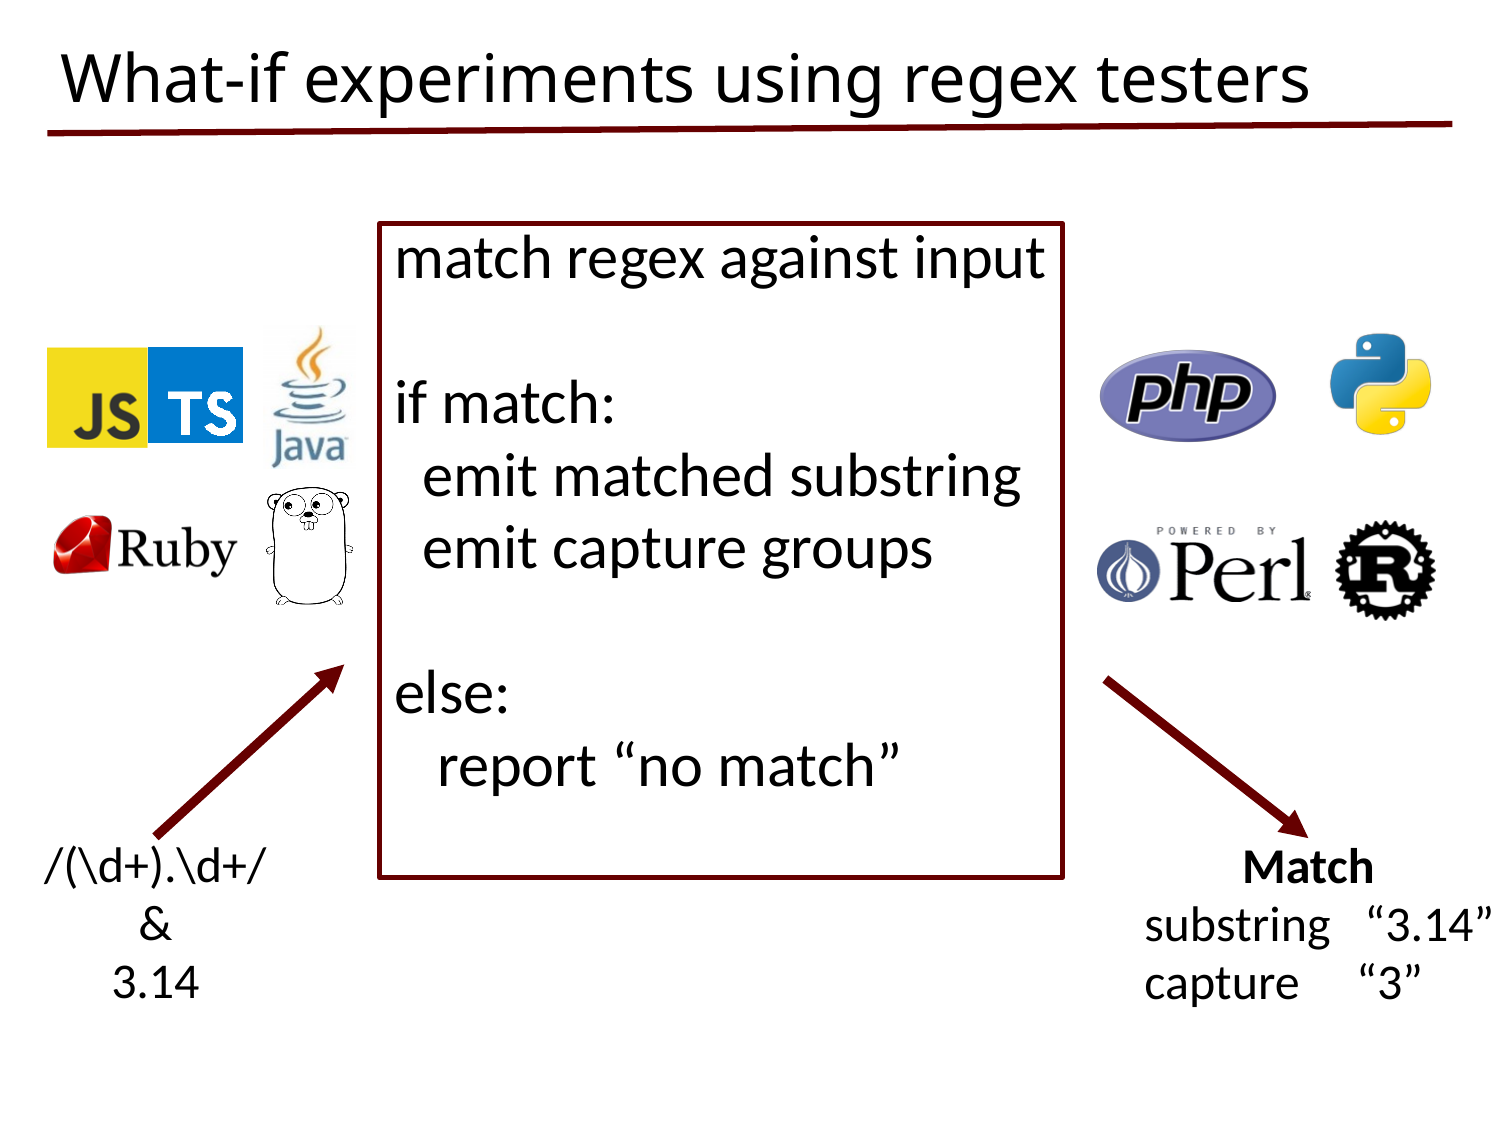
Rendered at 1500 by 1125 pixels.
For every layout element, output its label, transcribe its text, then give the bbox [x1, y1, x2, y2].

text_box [46, 347, 244, 448]
text_box /(\d+).\d+/ & 3.14 [29, 836, 282, 1016]
text_box match regex against input if match: emit matched substring emit capture groups else: report “no match” [379, 223, 1063, 878]
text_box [1105, 678, 1309, 839]
picture [263, 325, 356, 469]
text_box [155, 664, 345, 838]
text_box Match substring “3.14” capture “3” [1107, 838, 1500, 1017]
picture [1097, 346, 1279, 445]
picture [1334, 519, 1437, 622]
title What-if experiments using regex testers [45, 19, 1366, 125]
picture [1097, 521, 1311, 602]
picture [1323, 325, 1437, 441]
picture [46, 504, 242, 602]
picture [265, 487, 353, 605]
